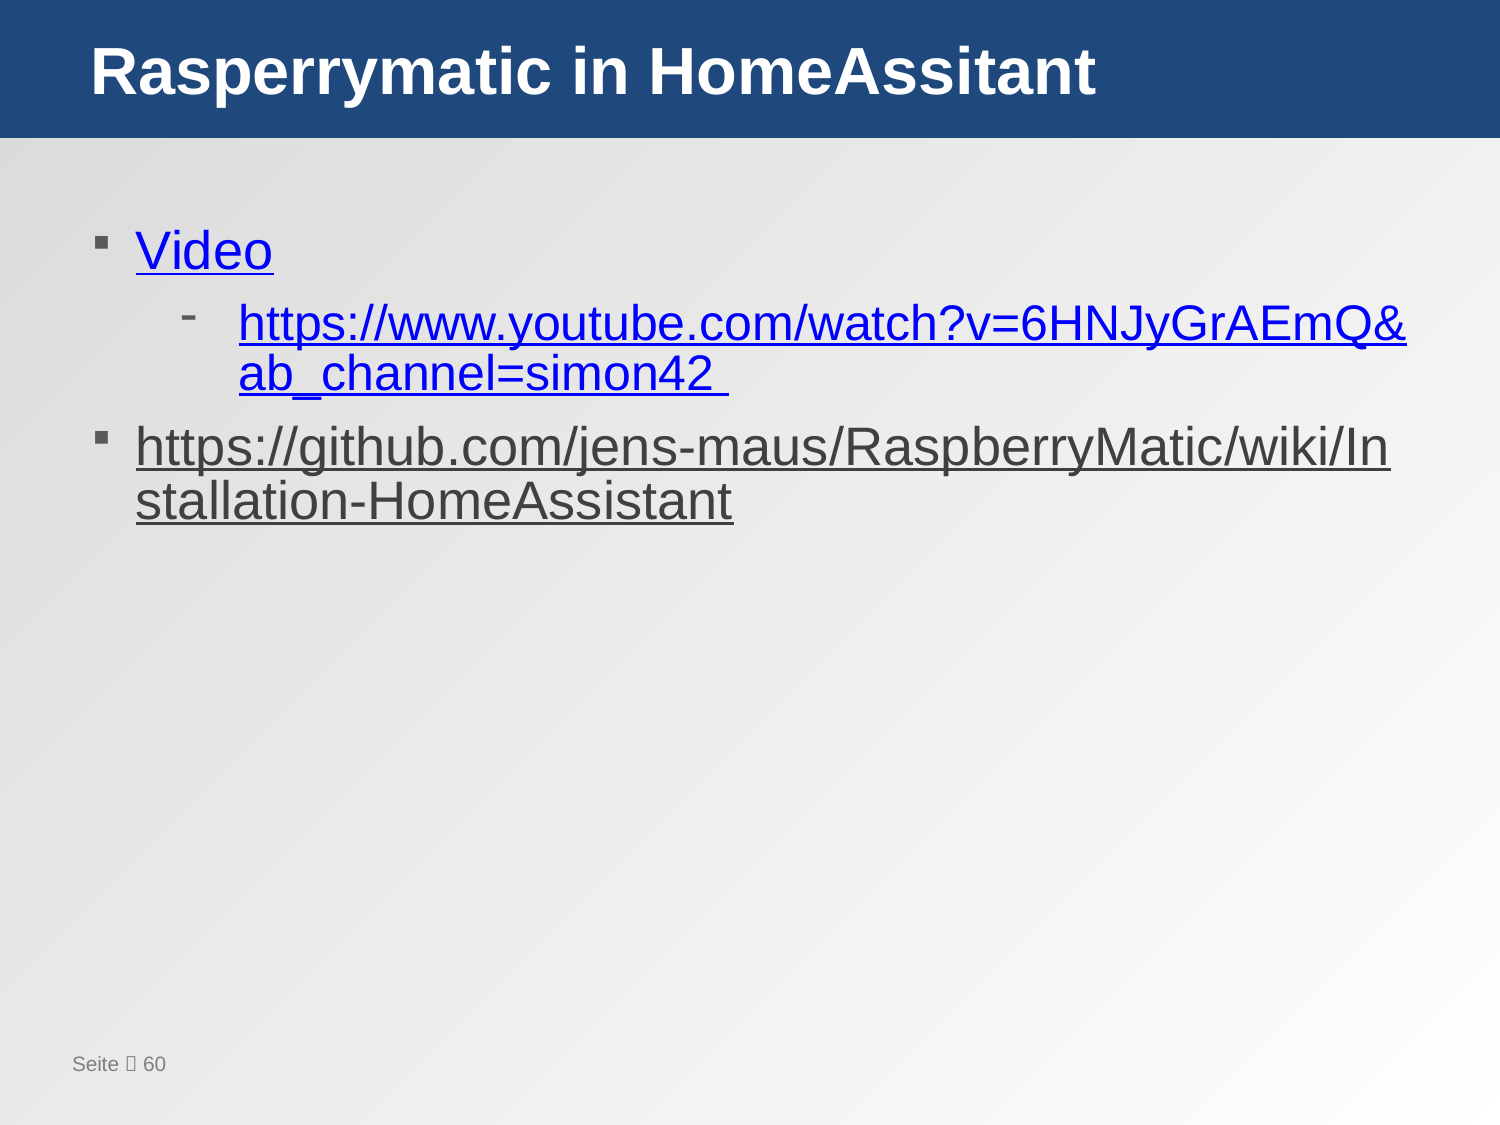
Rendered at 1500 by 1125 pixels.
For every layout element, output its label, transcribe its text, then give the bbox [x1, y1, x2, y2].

title Rasperrymatic in HomeAssitant [75, 20, 1425, 208]
list Video https://www.youtube.com/watch?v=6HNJyGrAEmQ&ab_channel=simon42 https://github.com/jens-maus/RaspberryMatic/wiki/Installation-HomeAssistant [76, 208, 1424, 964]
